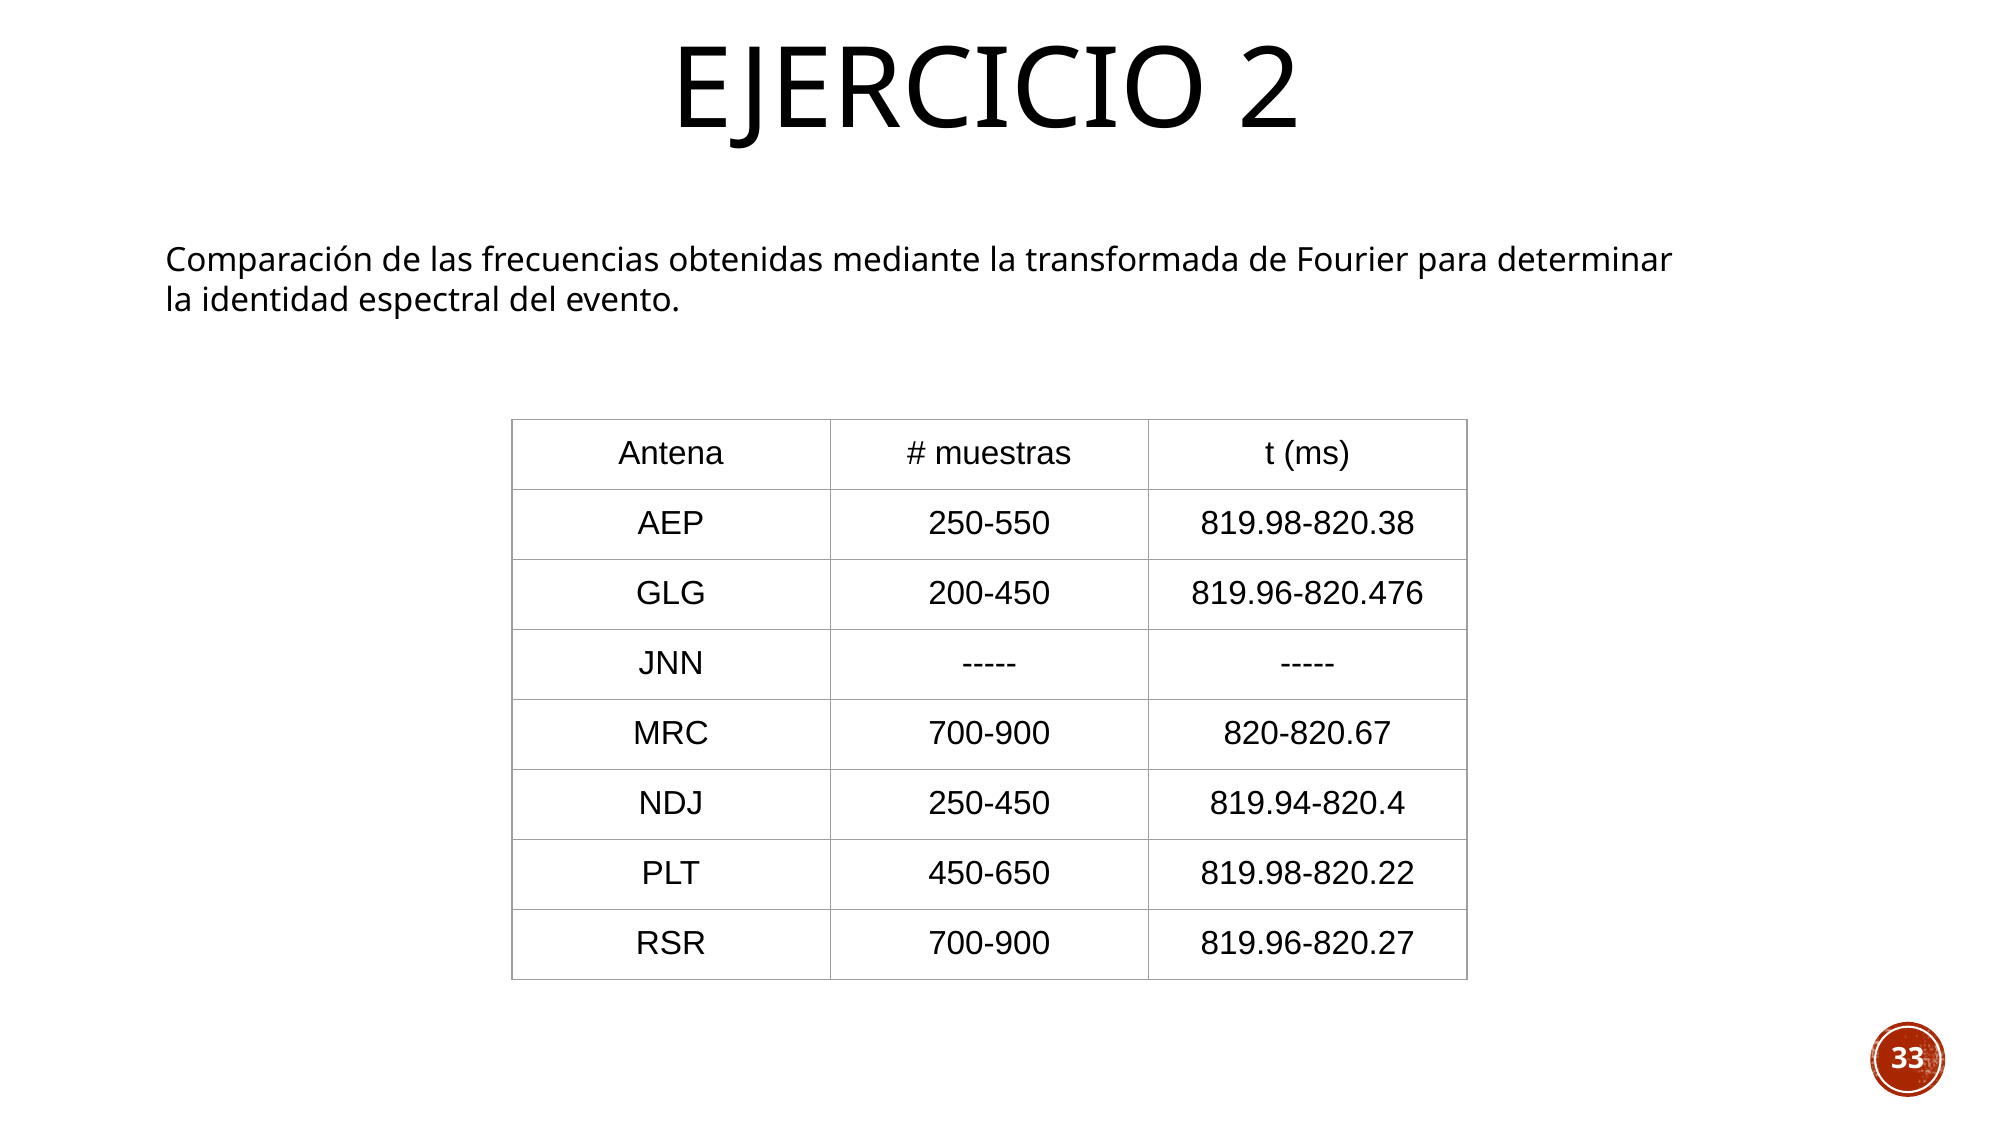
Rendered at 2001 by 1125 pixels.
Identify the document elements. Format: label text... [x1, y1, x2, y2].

table_cell 819.98-820.22 [1149, 840, 1466, 909]
table_cell 819.94-820.4 [1149, 770, 1466, 839]
table_cell 250-550 [831, 490, 1148, 559]
table_cell PLT [513, 840, 830, 909]
table_cell GLG [513, 560, 830, 629]
table_cell JNN [513, 630, 830, 699]
table_cell ----- [1149, 630, 1466, 699]
table_cell 819.96-820.27 [1149, 910, 1466, 979]
table_header # muestras [831, 420, 1148, 489]
table_cell AEP [513, 490, 830, 559]
table_cell 700-900 [831, 700, 1148, 769]
table_cell RSR [513, 910, 830, 979]
table_cell MRC [513, 700, 830, 769]
table_header Antena [513, 420, 830, 489]
slide_number 33 [1855, 1028, 1961, 1089]
picture [1887, 1021, 1929, 1028]
title EJERCICIO 2 [161, 0, 1812, 174]
table_cell 819.98-820.38 [1149, 490, 1466, 559]
table_cell 200-450 [831, 560, 1148, 629]
table_cell 820-820.67 [1149, 700, 1466, 769]
table_cell 819.96-820.476 [1149, 560, 1466, 629]
table_cell 700-900 [831, 910, 1148, 979]
picture [1884, 1089, 1931, 1097]
table_header t (ms) [1149, 420, 1466, 489]
table_cell ----- [831, 630, 1148, 699]
table_cell NDJ [513, 770, 830, 839]
table_cell 450-650 [831, 840, 1148, 909]
text_box Comparación de las frecuencias obtenidas mediante la transformada de Fourier para determinar la identidad espectral del evento. [150, 223, 1694, 368]
table_cell 250-450 [831, 770, 1148, 839]
